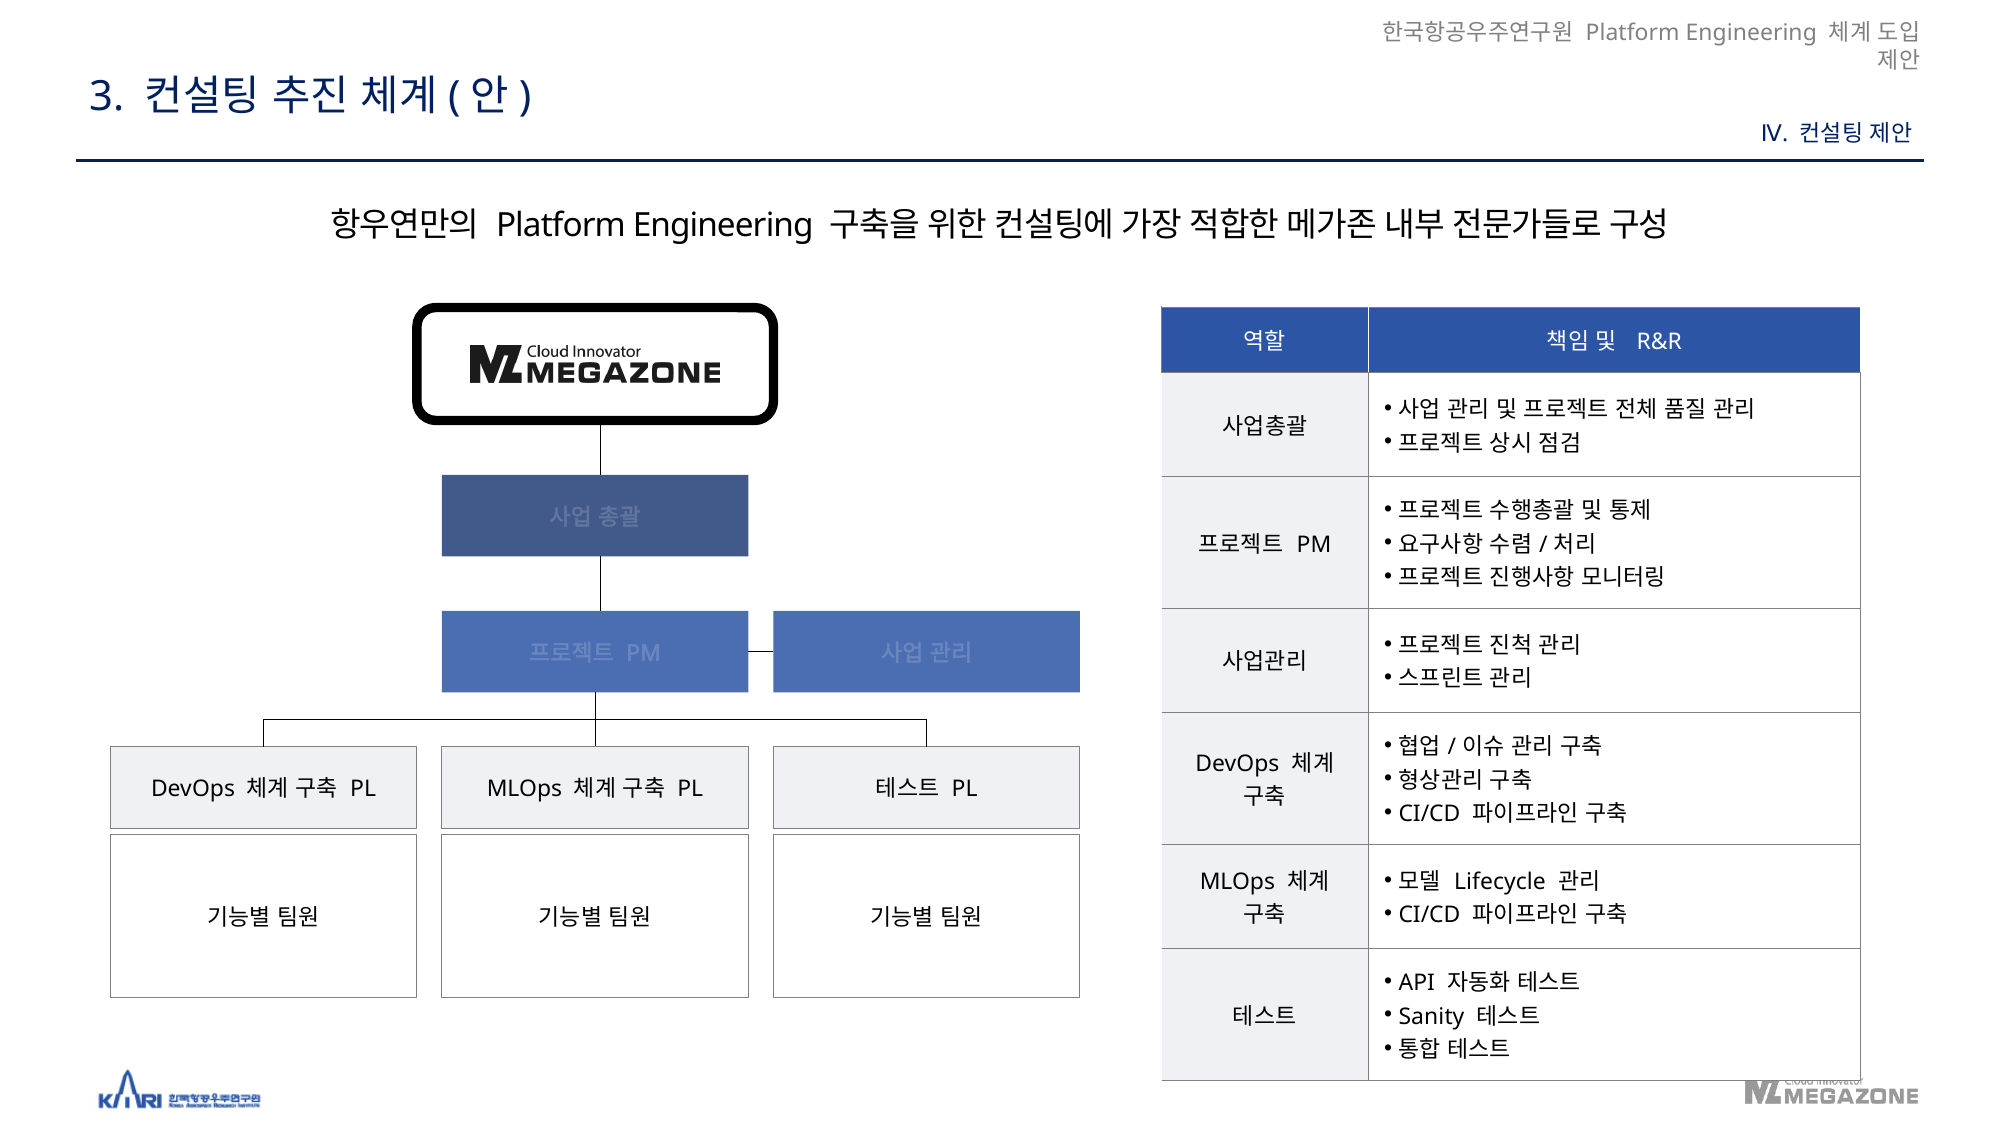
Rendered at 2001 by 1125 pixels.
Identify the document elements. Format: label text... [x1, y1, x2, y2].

text_box Ⅳ. 컨설팅 제안 [1344, 111, 1928, 154]
table_cell 프로젝트 진척 관리 스프린트 관리 [1369, 609, 1860, 712]
text_box 테스트 PL [789, 746, 1080, 829]
text_box 3. 컨설팅 추진 체계(안) [89, 61, 1928, 128]
text_box 사업 관리 [789, 610, 1080, 693]
text_box 사업 총괄 [441, 474, 749, 557]
table_cell 모델 Lifecycle 관리 CI/CD 파이프라인 구축 [1369, 845, 1860, 948]
text_box 항우연만의 Platform Engineering 구축을 위한 컨설팅에 가장 적합한 메가존 내부 전문가들로 구성 [75, 178, 1925, 272]
table_cell 사업총괄 [1162, 373, 1368, 476]
text_box MLOps 체계 구축 PL [457, 746, 733, 829]
text_box 기능별 팀원 [441, 834, 749, 998]
table_cell 사업 관리 및 프로젝트 전체 품질 관리 프로젝트 상시 점검 [1369, 373, 1860, 476]
table_cell 프로젝트 수행총괄 및 통제 요구사항 수렴/처리 프로젝트 진행사항 모니터링 [1369, 477, 1860, 608]
table_cell MLOps 체계 구축 [1162, 845, 1368, 948]
text_box 기능별 팀원 [110, 834, 417, 998]
picture [470, 345, 720, 383]
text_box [733, 553, 789, 886]
text_box [416, 307, 774, 421]
table_header 책임 및 R&R [1369, 308, 1860, 372]
table_cell 프로젝트 PM [1162, 477, 1368, 608]
text_box DevOps 체계 구축 PL [110, 746, 402, 829]
text_box 프로젝트 PM [457, 610, 733, 693]
picture [75, 1064, 274, 1115]
table_cell 협업/이슈 관리 구축 형상관리 구축 CI/CD 파이프라인 구축 [1369, 713, 1860, 844]
table_cell 테스트 [1162, 949, 1368, 1080]
table_cell DevOps 체계 구축 [1162, 713, 1368, 844]
table_cell API 자동화 테스트 Sanity 테스트 통합 테스트 [1369, 949, 1860, 1080]
picture [1745, 1075, 1918, 1104]
table_cell 사업관리 [1162, 609, 1368, 712]
table_header 역할 [1162, 308, 1368, 372]
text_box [402, 553, 457, 886]
text_box 기능별 팀원 [773, 834, 1080, 998]
